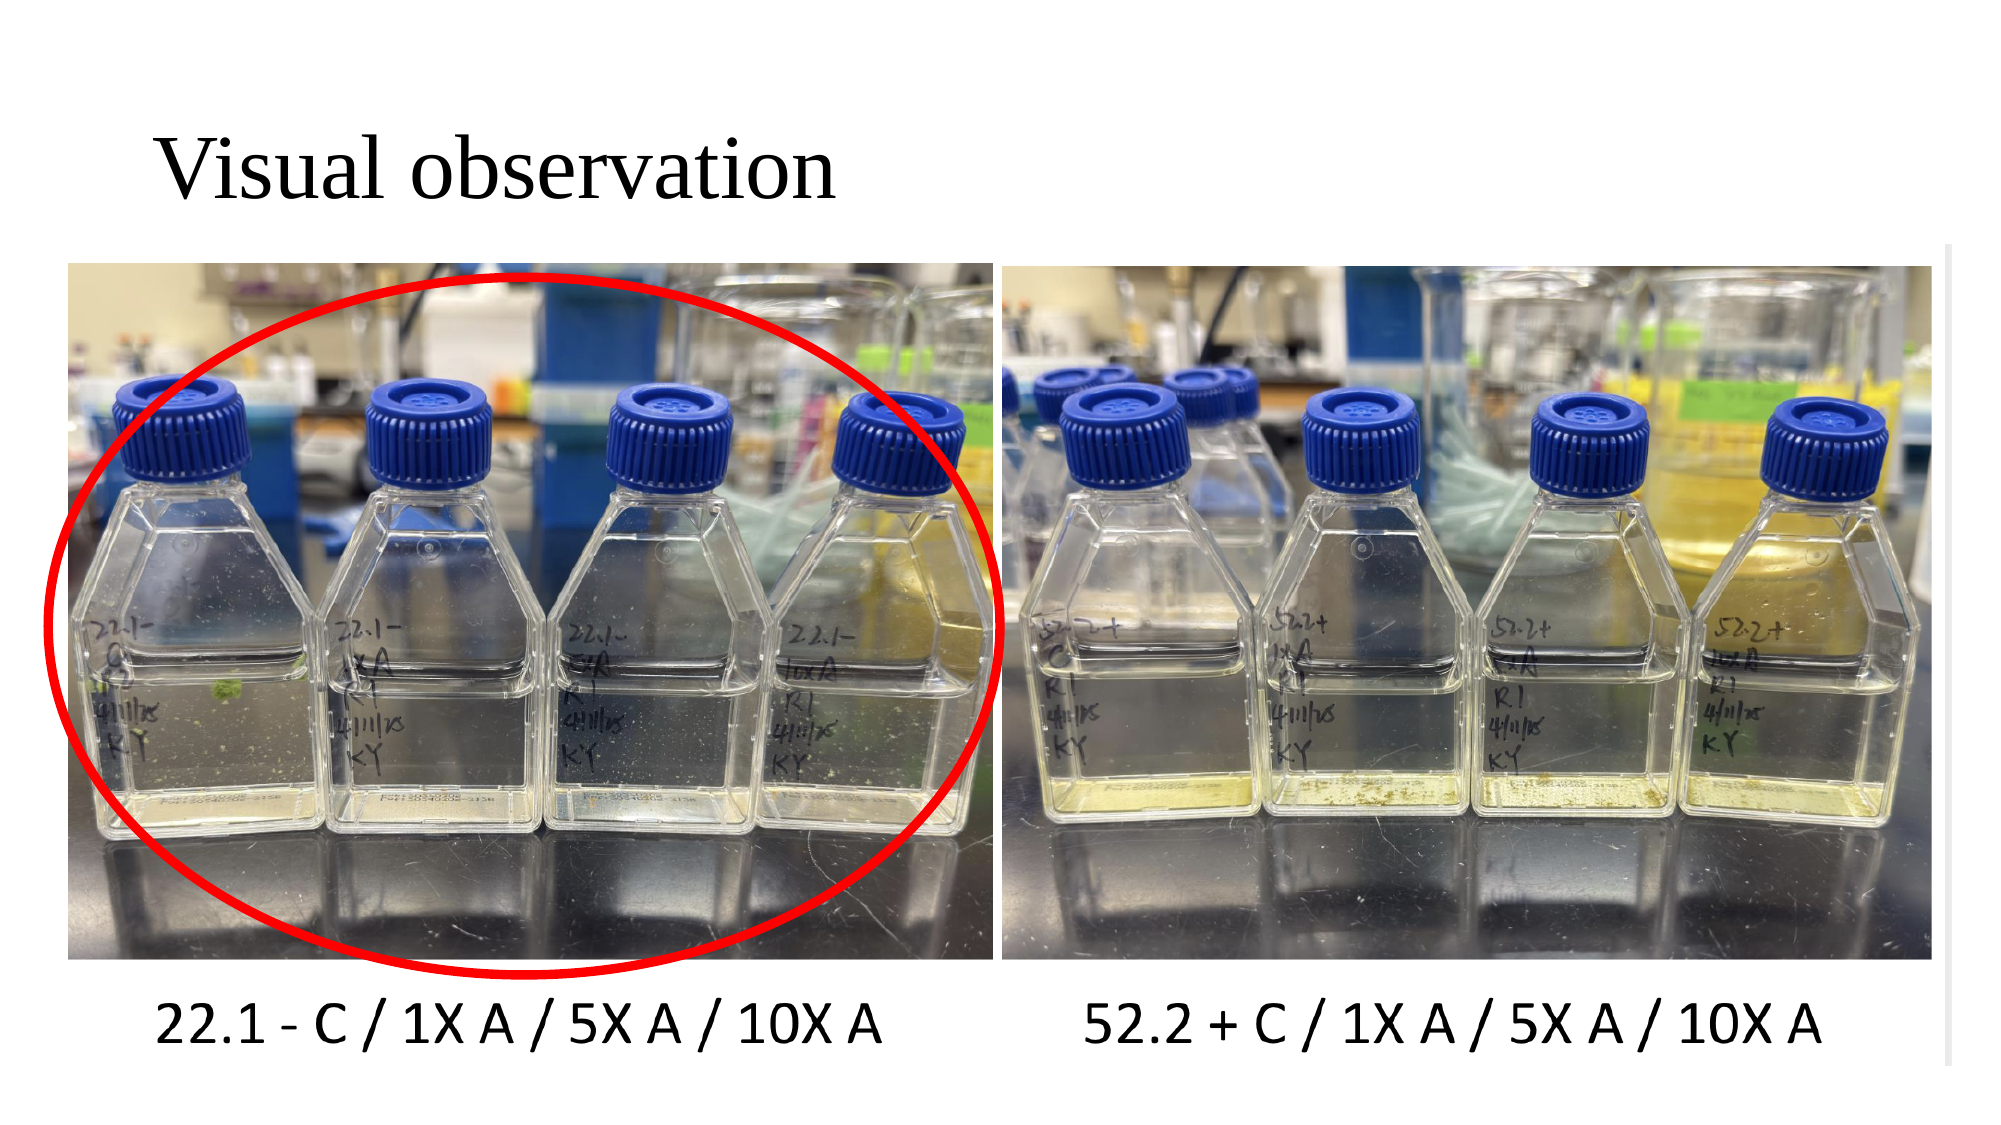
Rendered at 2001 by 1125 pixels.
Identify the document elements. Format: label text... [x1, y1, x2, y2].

title Visual observation [137, 59, 1863, 244]
text_box [46, 546, 59, 706]
picture [59, 244, 1953, 1066]
